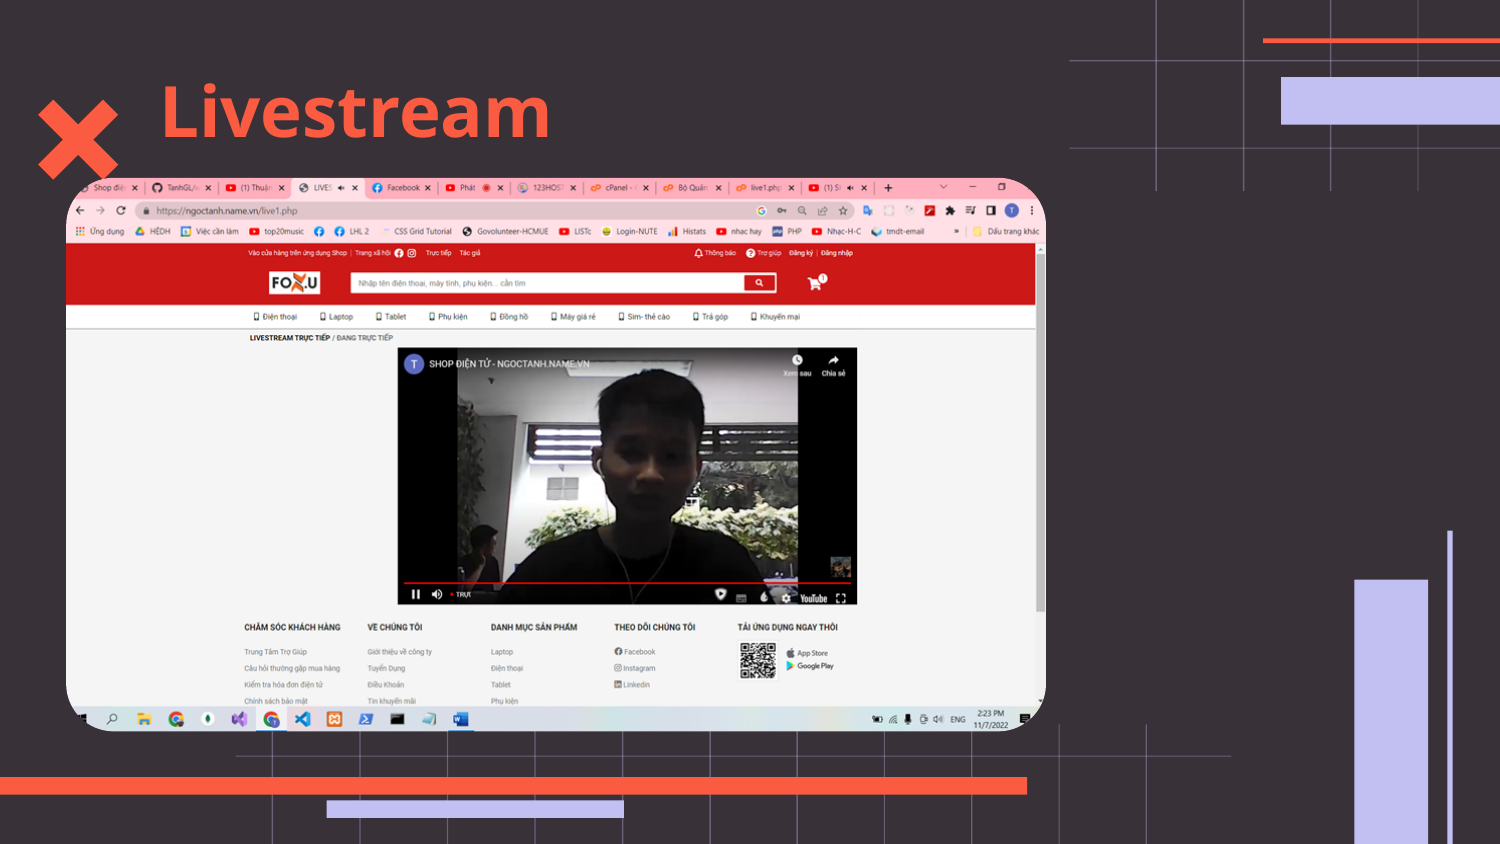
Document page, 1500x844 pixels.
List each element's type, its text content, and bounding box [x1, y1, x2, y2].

title Livestream [144, 57, 1356, 161]
picture [65, 177, 1047, 732]
